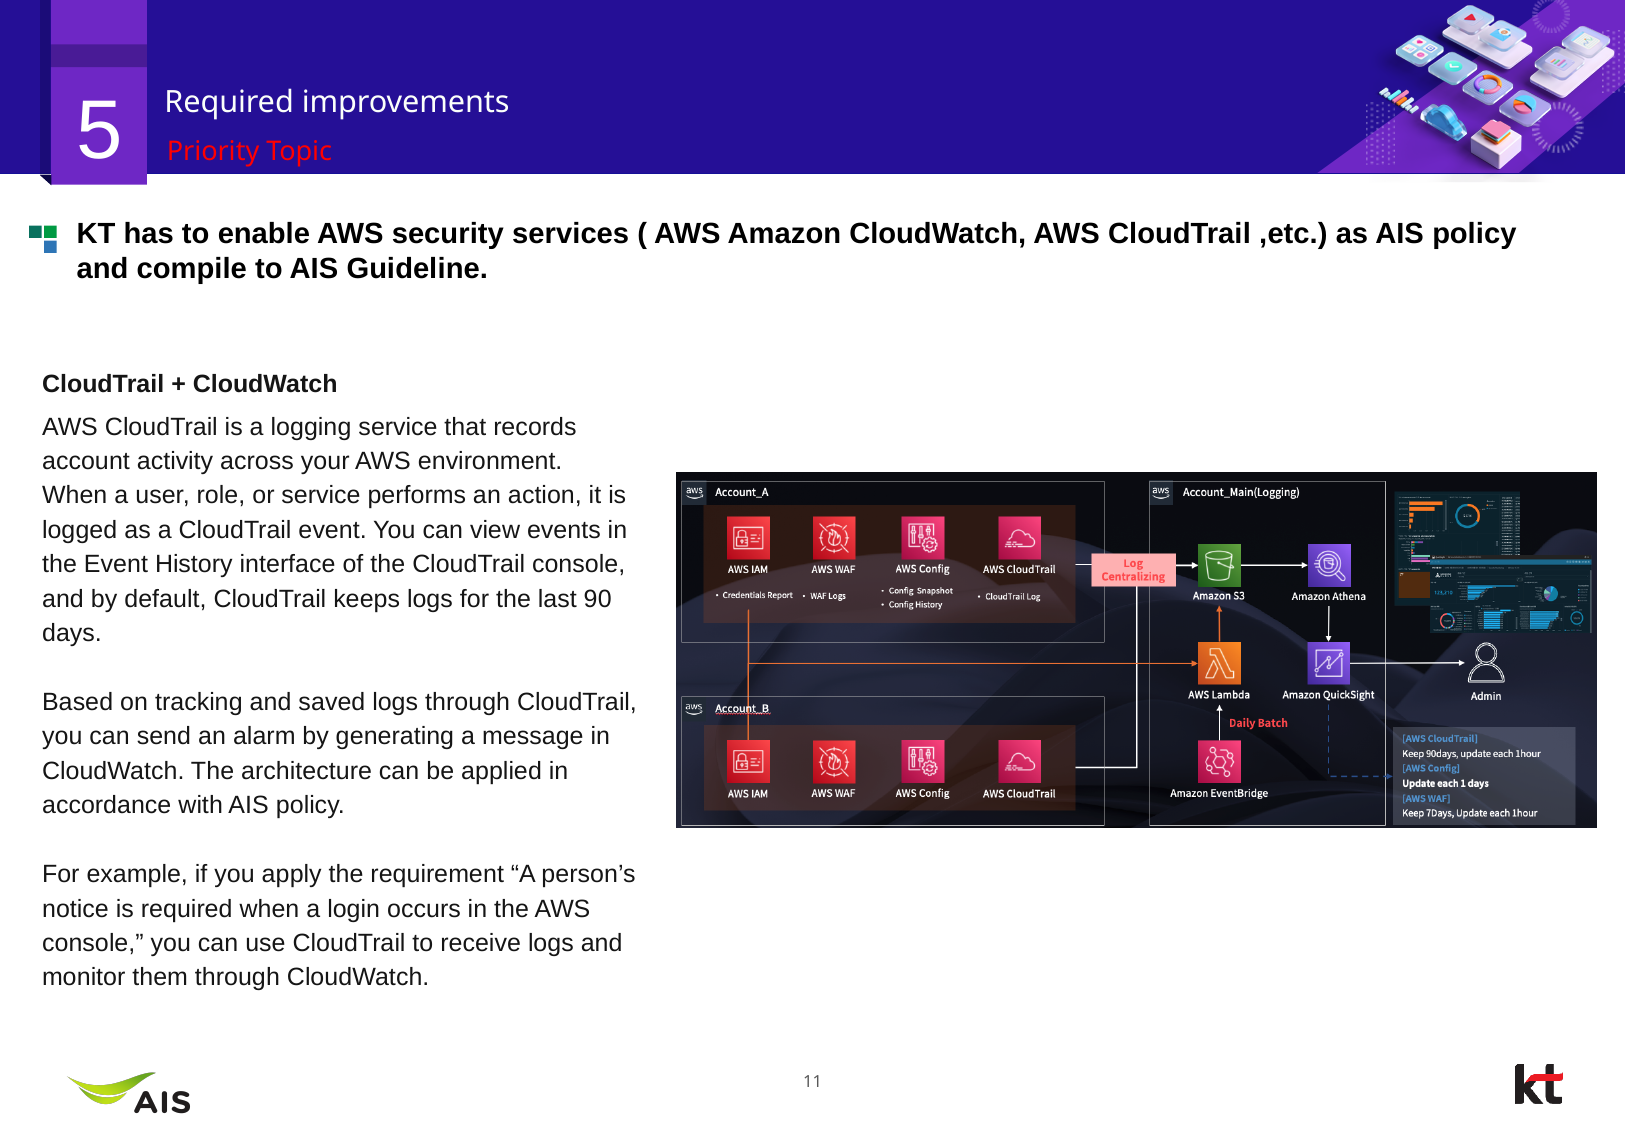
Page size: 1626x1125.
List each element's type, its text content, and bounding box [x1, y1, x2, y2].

text_box KT has to enable AWS security services ( AWS Amazon CloudWatch, AWS CloudTrail ,etc.) as AIS policy and compile to AIS Guideline. [76, 214, 1551, 285]
text_box 5 [50, 75, 148, 176]
text_box CloudTrail + CloudWatch AWS CloudTrail is a logging service that records account activity across your AWS environment. When a user, role, or service performs an action, it is logged as a CloudTrail event. You can view events in the Event History interface of the CloudTrail console, and by default, CloudTrail keeps logs for the last 90 days. Based on tracking and saved logs through CloudTrail, you can send an alarm by generating a message in CloudWatch. The architecture can be applied in accordance with AIS policy. For example, if you apply the requirement “A person’s notice is required when a login occurs in the AWS console,” you can use CloudTrail to receive logs and monitor them through CloudWatch. [27, 340, 685, 1041]
picture [0, 0, 1625, 1125]
list Required improvements [164, 53, 1625, 140]
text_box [28, 225, 57, 254]
list Priority Topic [166, 127, 1625, 190]
